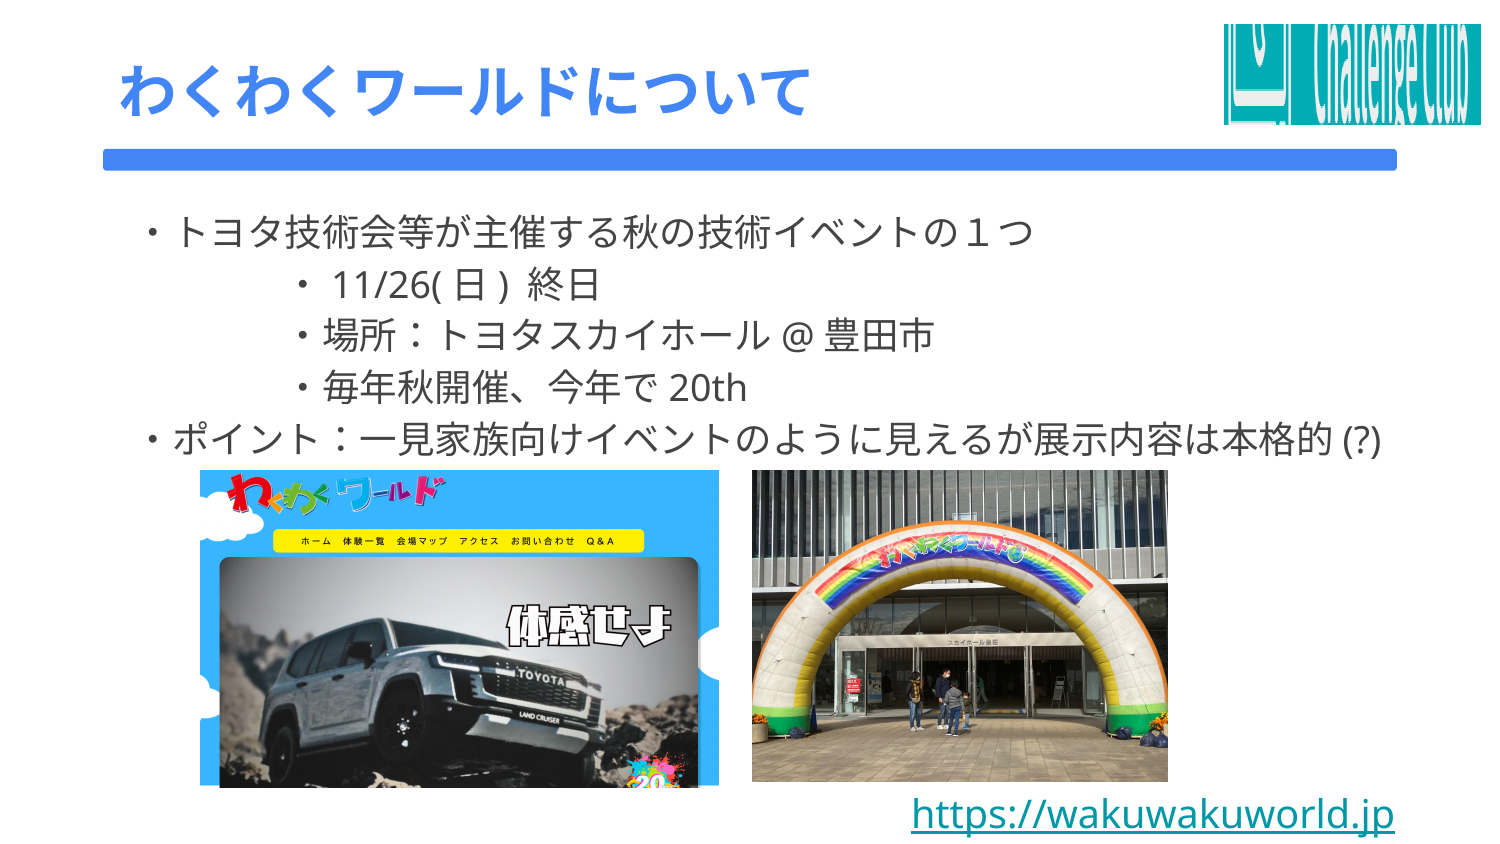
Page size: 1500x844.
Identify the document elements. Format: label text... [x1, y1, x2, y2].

picture [199, 469, 720, 788]
title わくわくワールドについて [103, 40, 1397, 149]
text_box https://wakuwakuworld.jp [879, 765, 1476, 844]
picture [751, 469, 1169, 783]
picture [1224, 24, 1481, 125]
list ・トヨタ技術会等が主催する秋の技術イベントの１つ ・11/26(日) 終日 ・場所：トヨタスカイホール@豊田市 ・毎年秋開催、今年で20th ・ポイント：一見家族向けイベントのように見えるが展示内容は本格的(?) [103, 194, 1481, 463]
